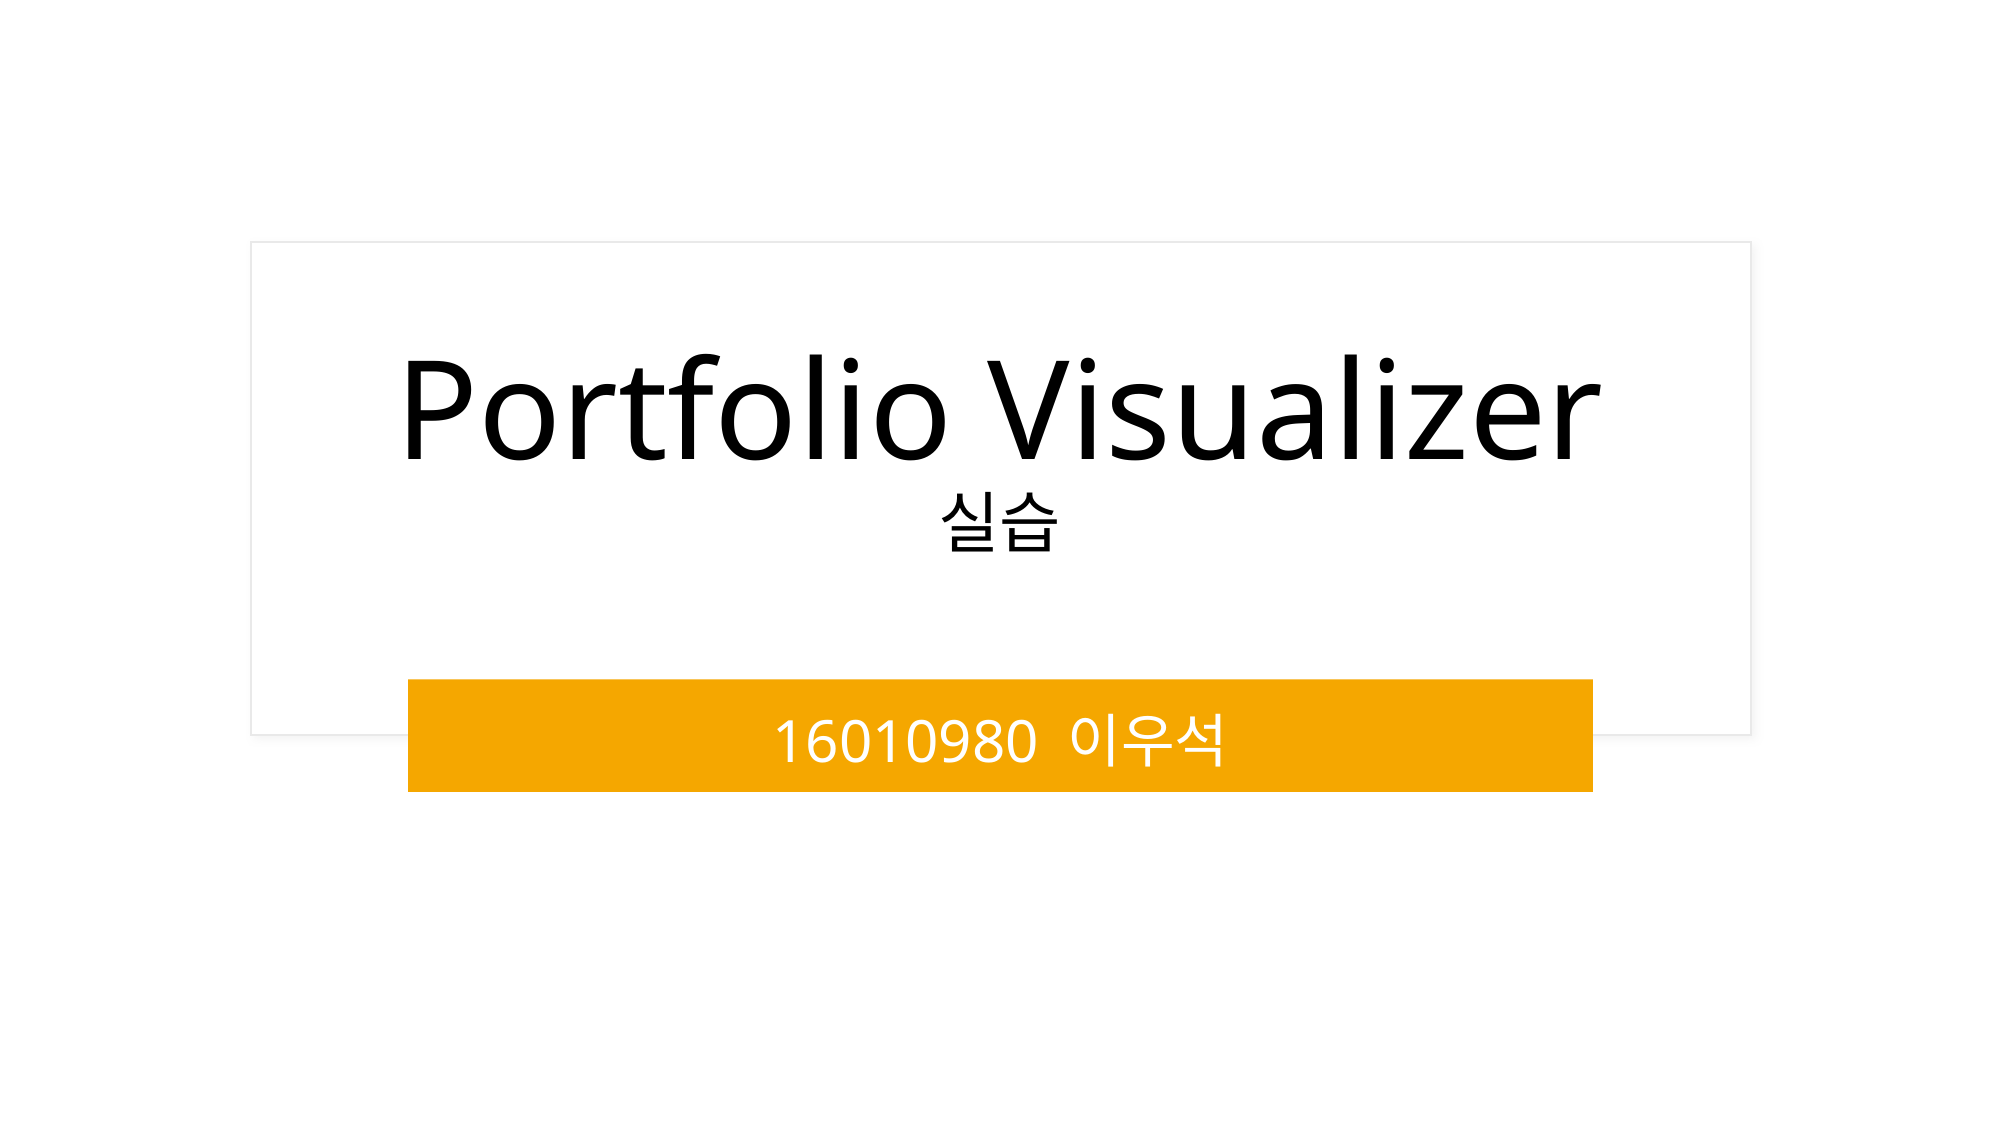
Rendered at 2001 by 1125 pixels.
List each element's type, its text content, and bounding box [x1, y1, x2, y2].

subtitle 16010980 이우석 [408, 679, 1593, 792]
title Portfolio Visualizer 실습 [295, 273, 1704, 630]
